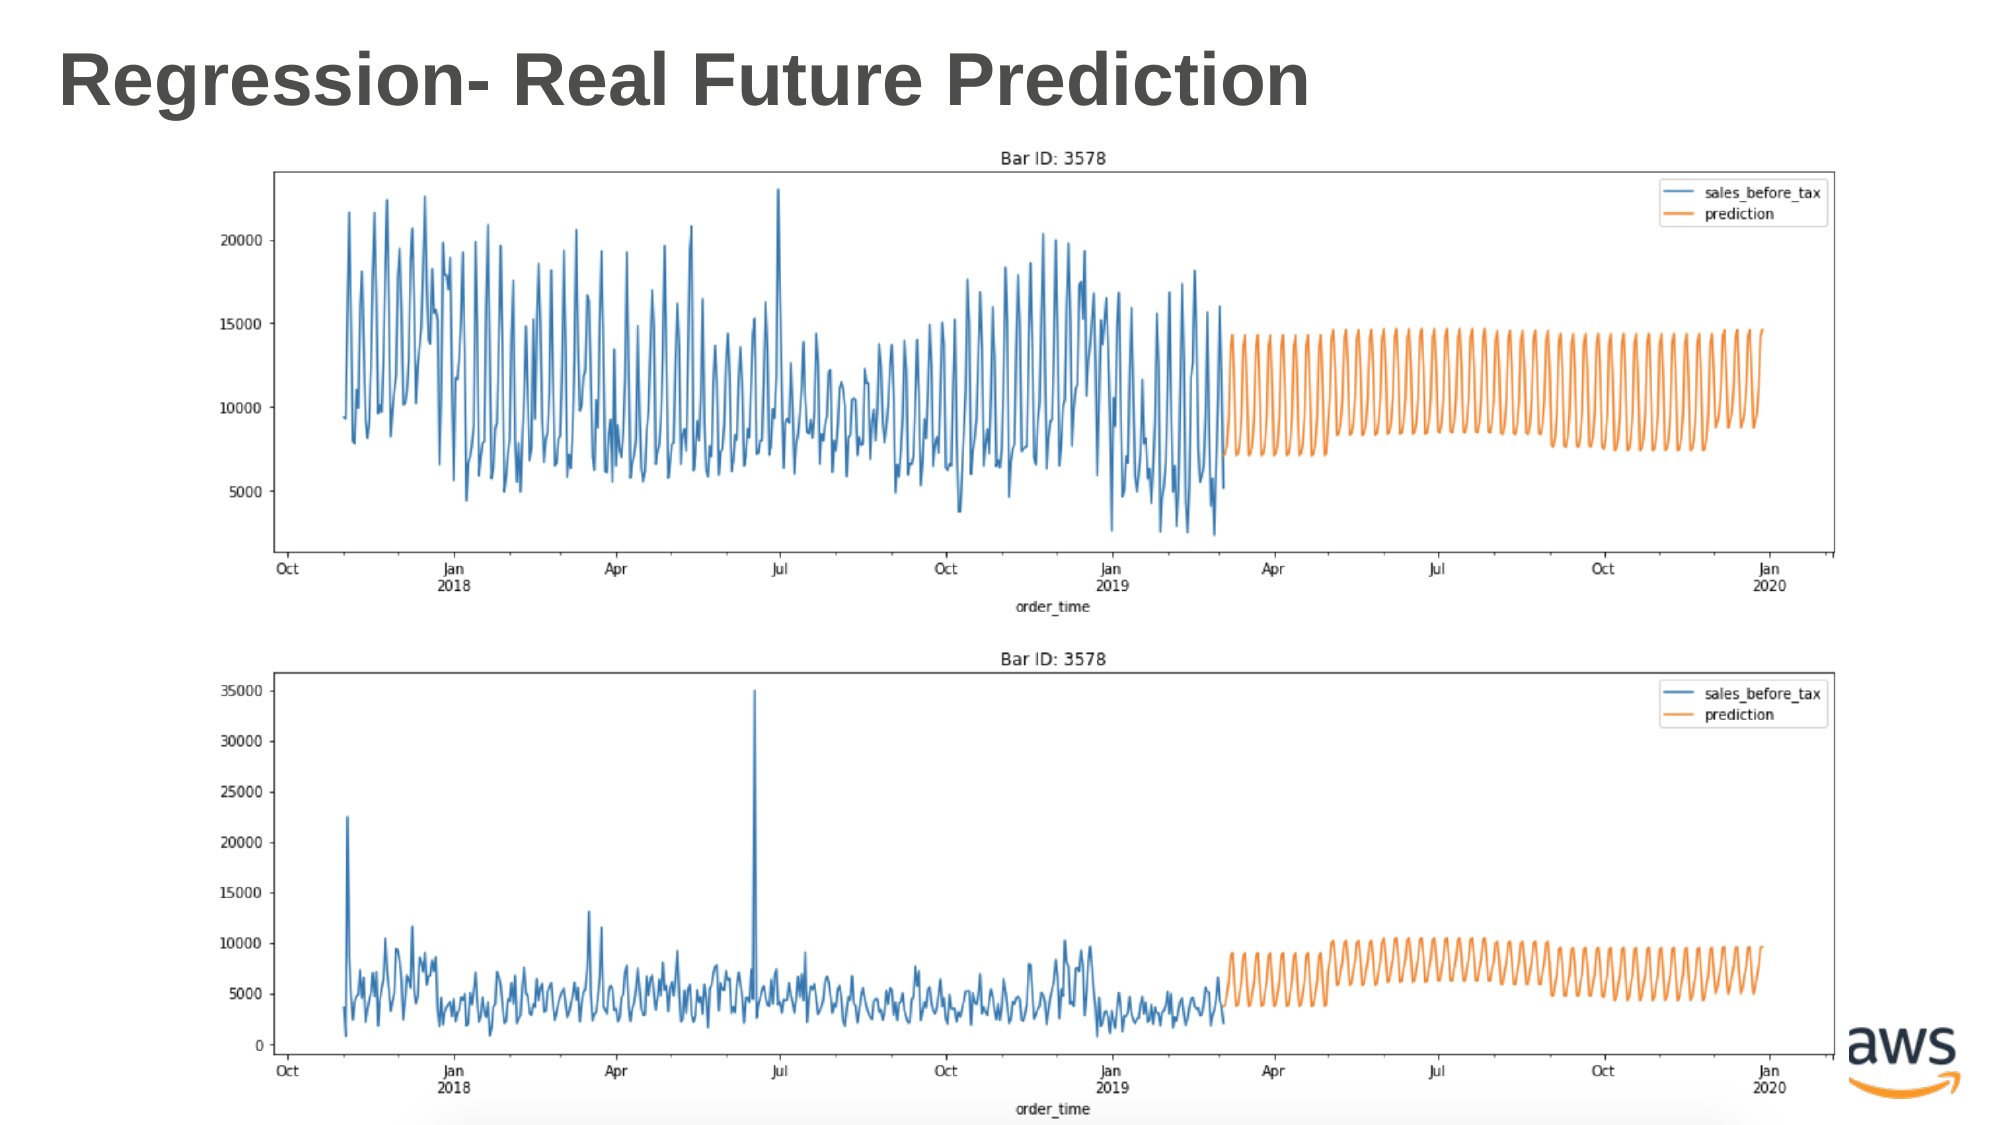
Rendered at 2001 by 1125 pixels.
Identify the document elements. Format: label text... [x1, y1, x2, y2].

picture [202, 142, 1978, 1125]
title Regression- Real Future Prediction [43, 22, 2000, 143]
